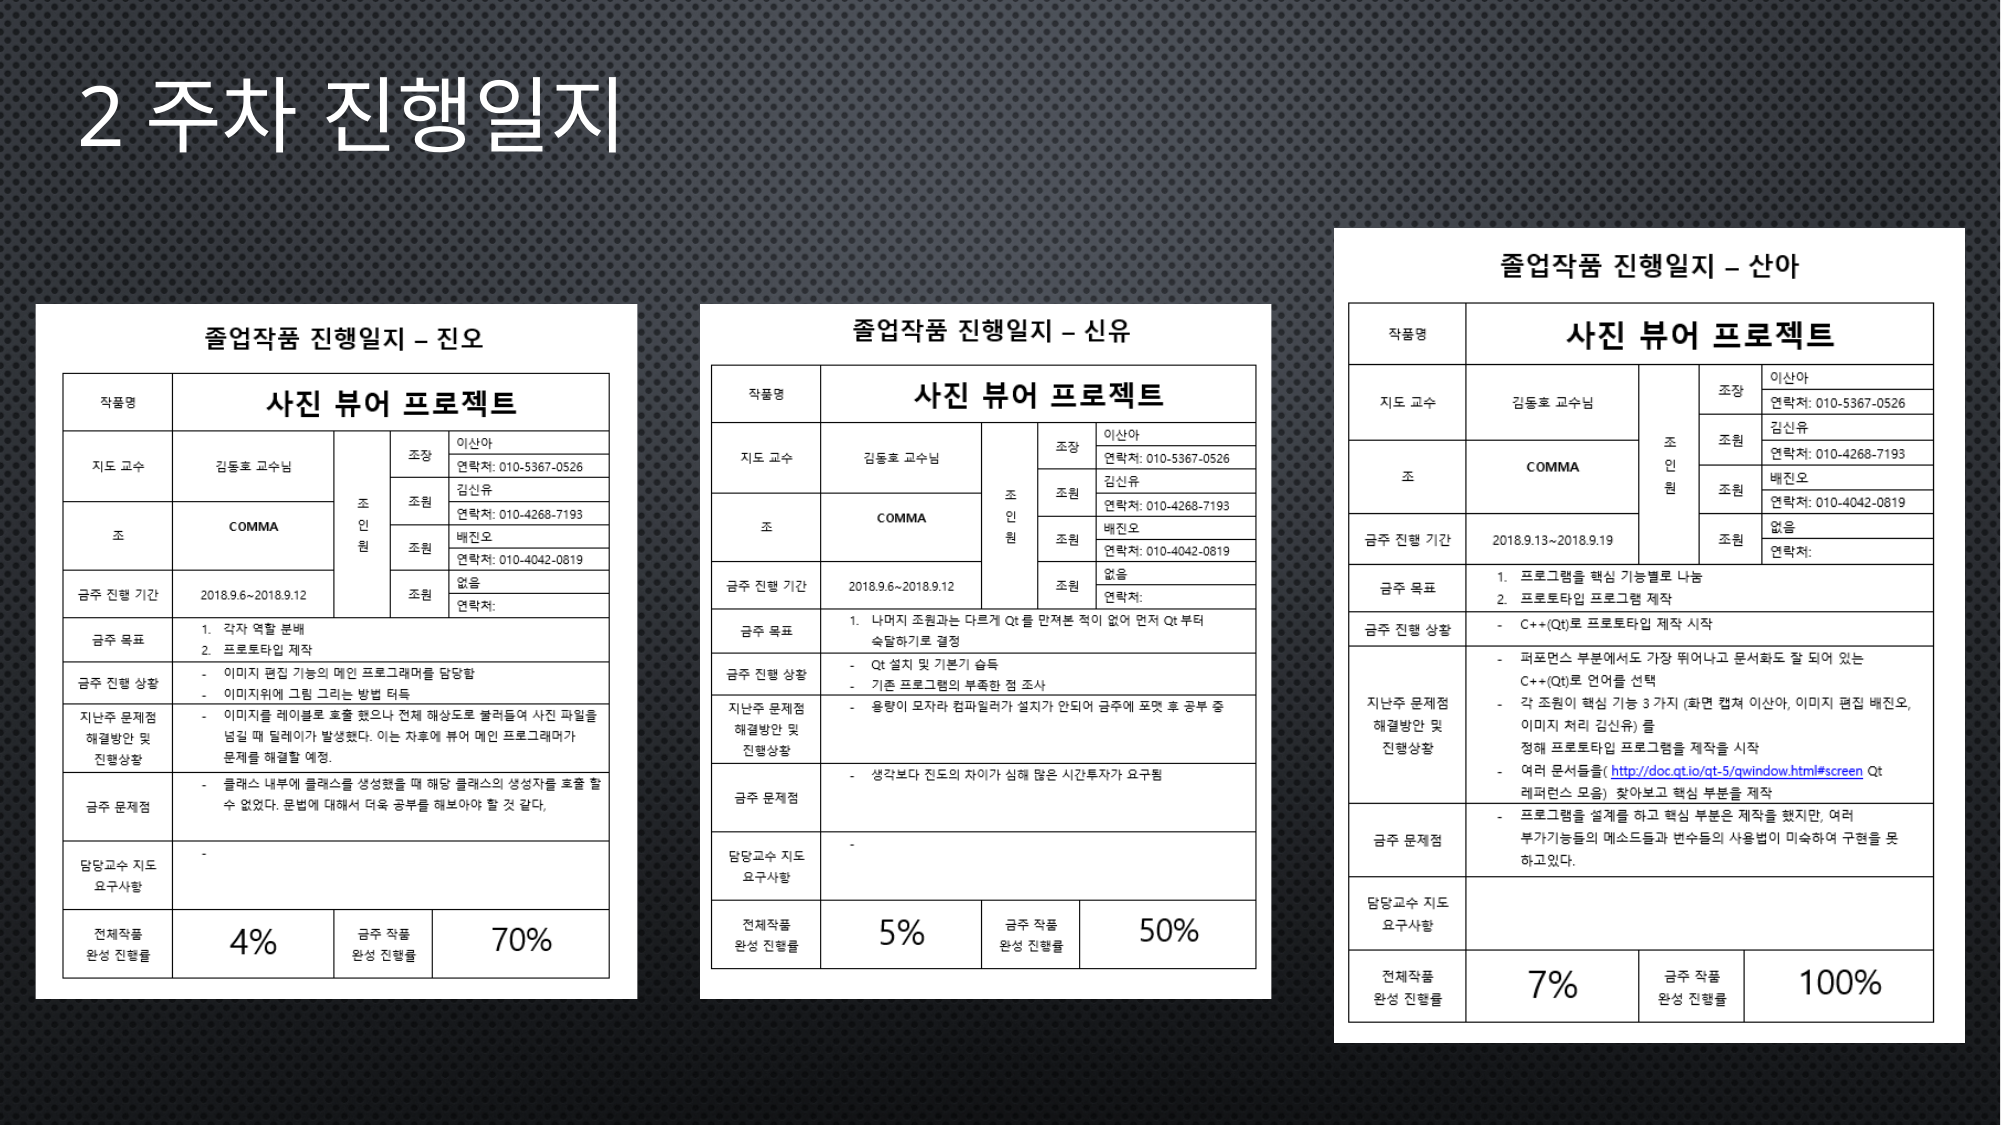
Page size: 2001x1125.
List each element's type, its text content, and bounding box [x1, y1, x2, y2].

title 2주차 진행일지 [48, 38, 657, 171]
picture [35, 304, 638, 999]
picture [699, 304, 1272, 999]
picture [1333, 227, 1965, 1043]
